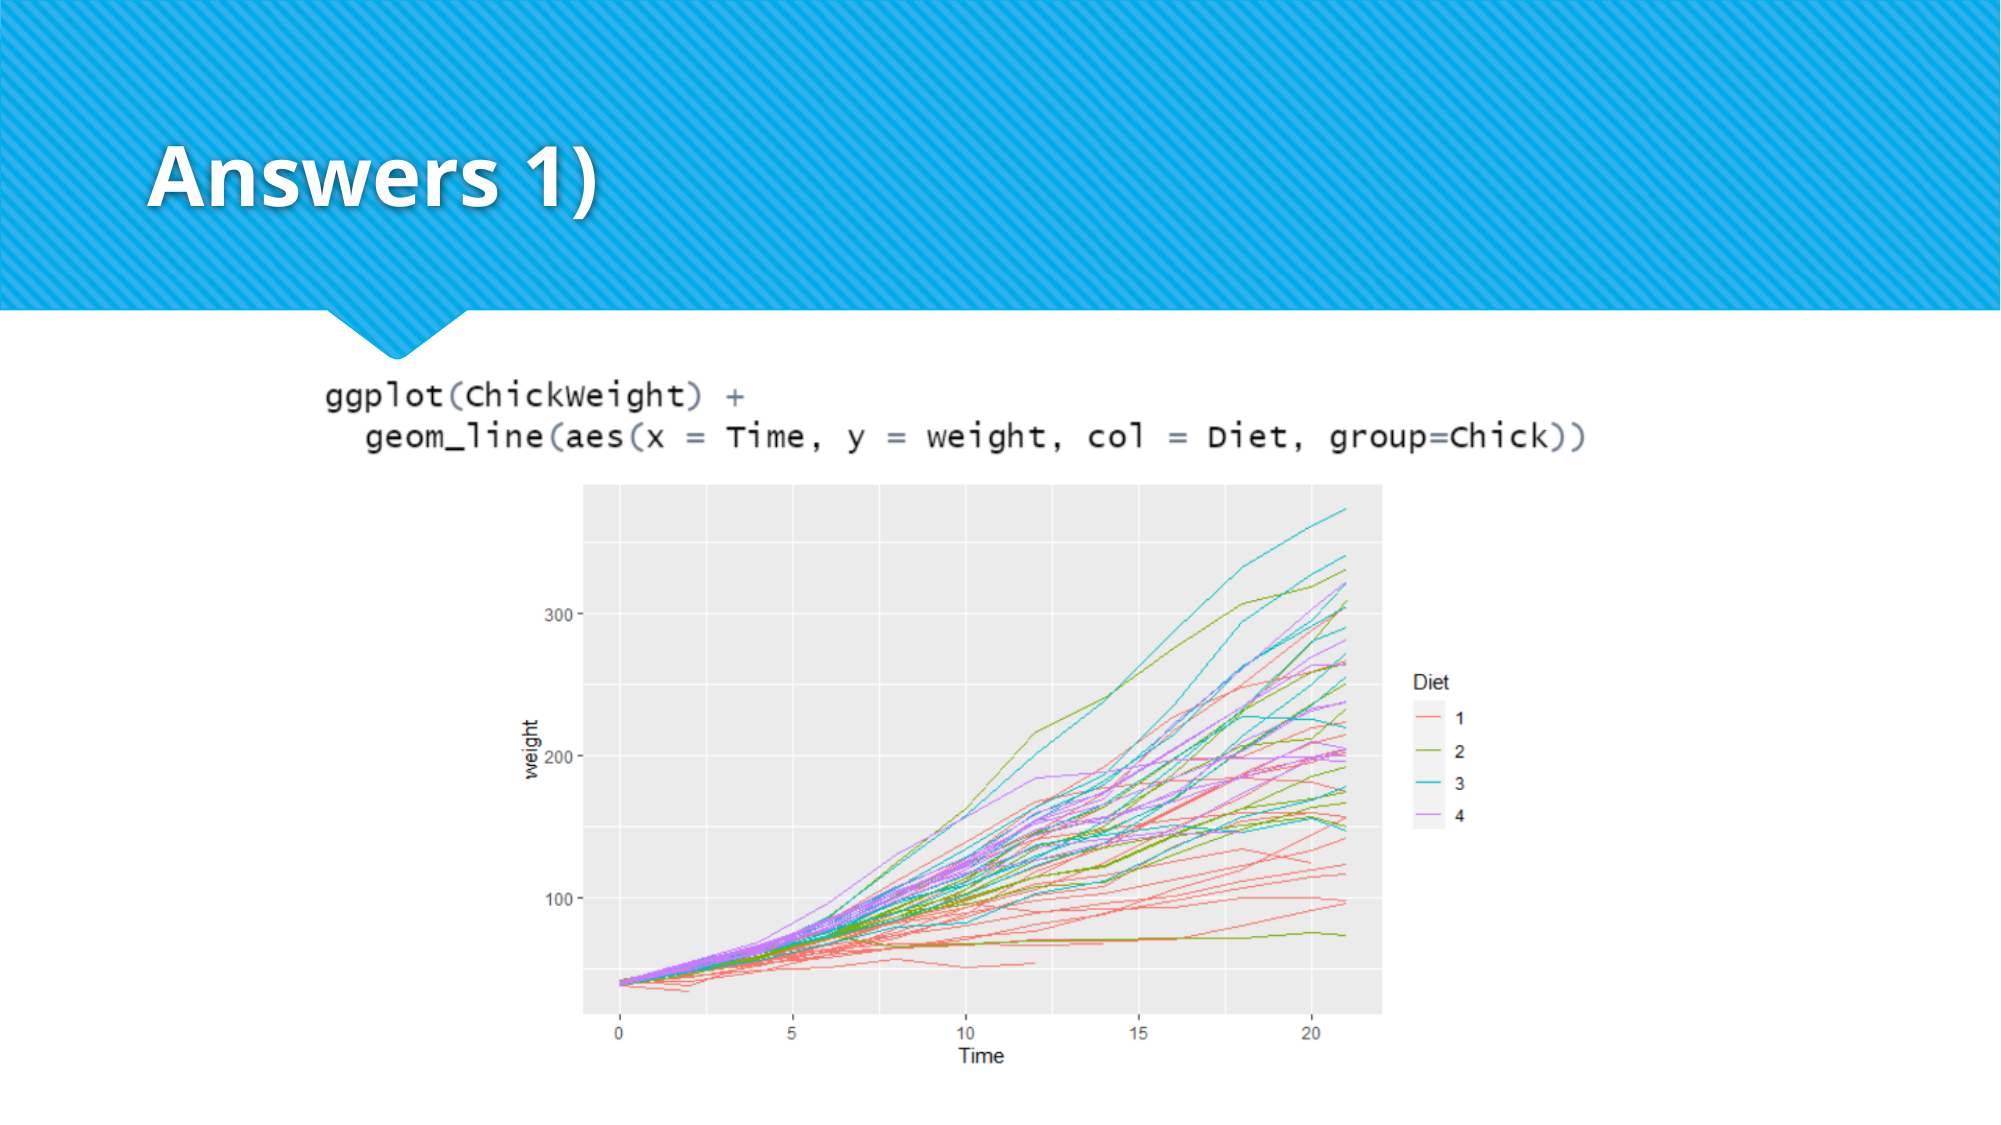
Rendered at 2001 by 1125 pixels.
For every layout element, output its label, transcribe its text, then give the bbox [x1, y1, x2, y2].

picture [320, 366, 1603, 1077]
title Answers 1) [132, 71, 1868, 231]
